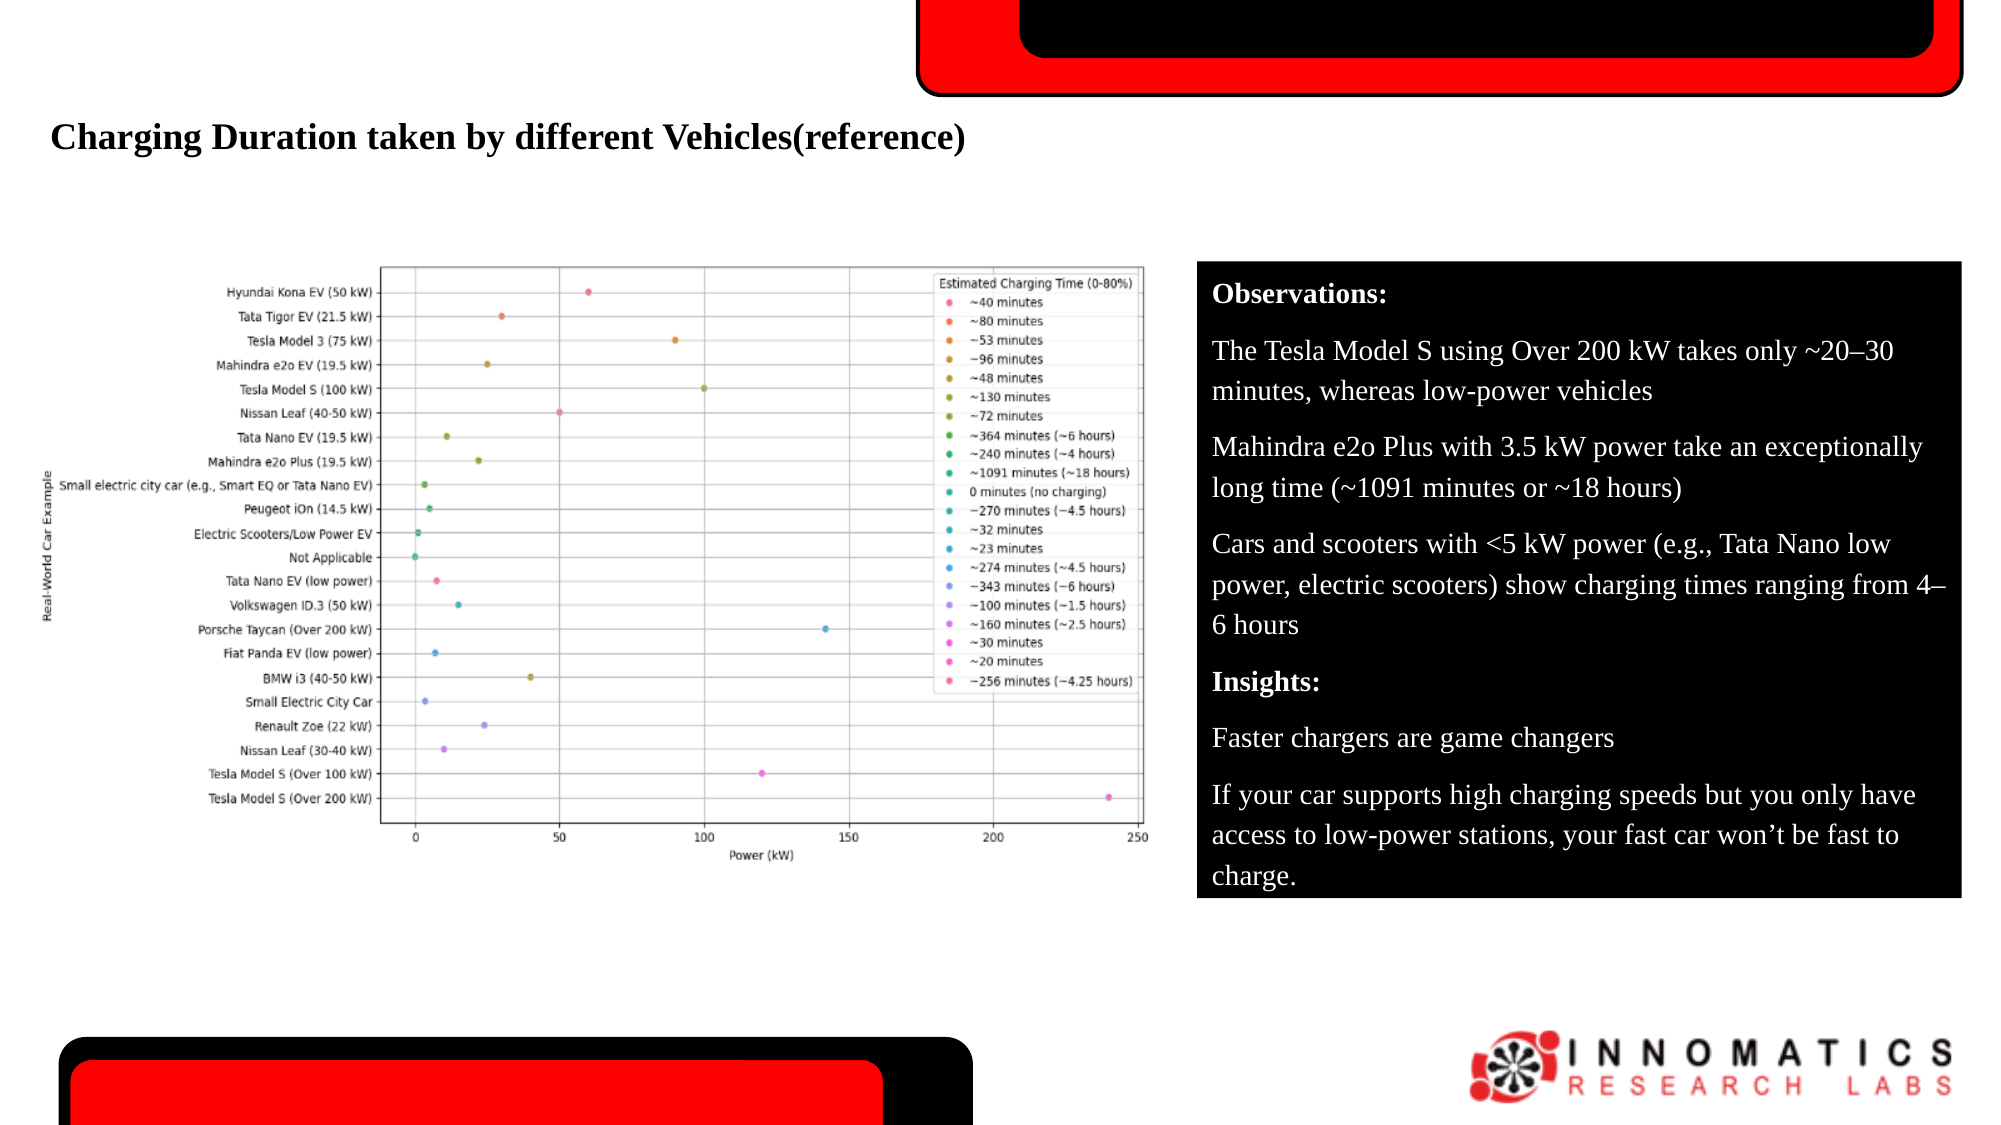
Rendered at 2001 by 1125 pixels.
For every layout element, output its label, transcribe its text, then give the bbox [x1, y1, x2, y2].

picture [1445, 1014, 1975, 1125]
text_box Observations: The Tesla Model S using Over 200 kW takes only ~20–30 minutes, whereas low-power vehicles Mahindra e2o Plus with 3.5 kW power take an exceptionally long time (~1091 minutes or ~18 hours) Cars and scooters with <5 kW power (e.g., Tata Nano low power, electric scooters) show charging times ranging from 4–6 hours Insights: Faster chargers are game changers If your car supports high charging speeds but you only have access to low-power stations, your fast car won’t be fast to charge. [1197, 261, 1962, 899]
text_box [60, 1038, 972, 1125]
picture [35, 260, 1153, 865]
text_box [917, 0, 1962, 96]
text_box Charging Duration taken by different Vehicles(reference) [35, 104, 1047, 165]
